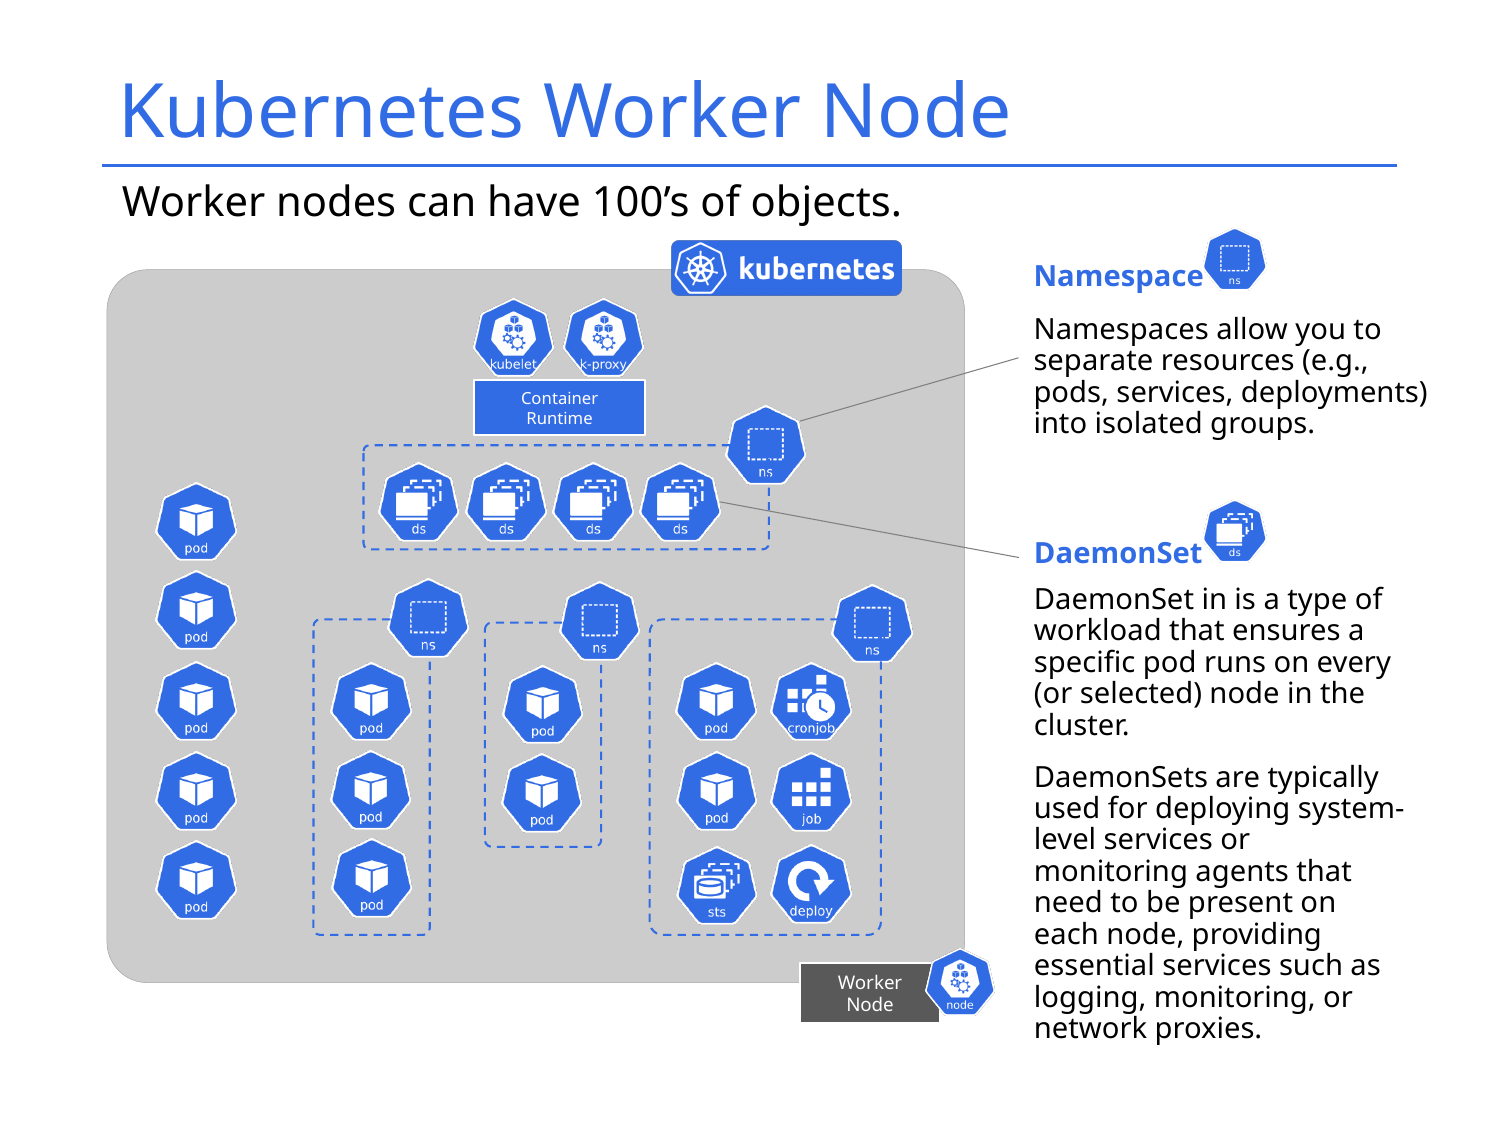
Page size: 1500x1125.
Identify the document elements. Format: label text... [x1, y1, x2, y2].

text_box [799, 948, 995, 1016]
title Kubernetes Worker Node [103, 59, 1397, 166]
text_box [472, 297, 646, 405]
text_box DaemonSet [1018, 530, 1227, 576]
list Worker nodes can have 100’s of objects. [106, 173, 1167, 247]
picture [1201, 226, 1268, 291]
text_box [649, 583, 913, 936]
picture [675, 661, 757, 742]
text_box [105, 268, 967, 985]
picture [770, 844, 852, 924]
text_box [313, 578, 469, 936]
picture [1202, 498, 1268, 563]
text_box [719, 501, 1020, 559]
picture [669, 238, 904, 297]
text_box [155, 481, 237, 920]
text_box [484, 581, 641, 848]
text_box DaemonSet in is a type of workload that ensures a specific pod runs on every (or selected) node in the cluster. DaemonSets are typically used for deploying system-level services or monitoring agents that need to be present on each node, providing essential services such as logging, monitoring, or network proxies. [1018, 576, 1422, 1114]
picture [676, 751, 758, 832]
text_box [799, 357, 1019, 422]
text_box Namespace Namespaces allow you to separate resources (e.g., pods, services, deployments) into isolated groups. [1018, 254, 1451, 462]
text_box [362, 405, 806, 550]
